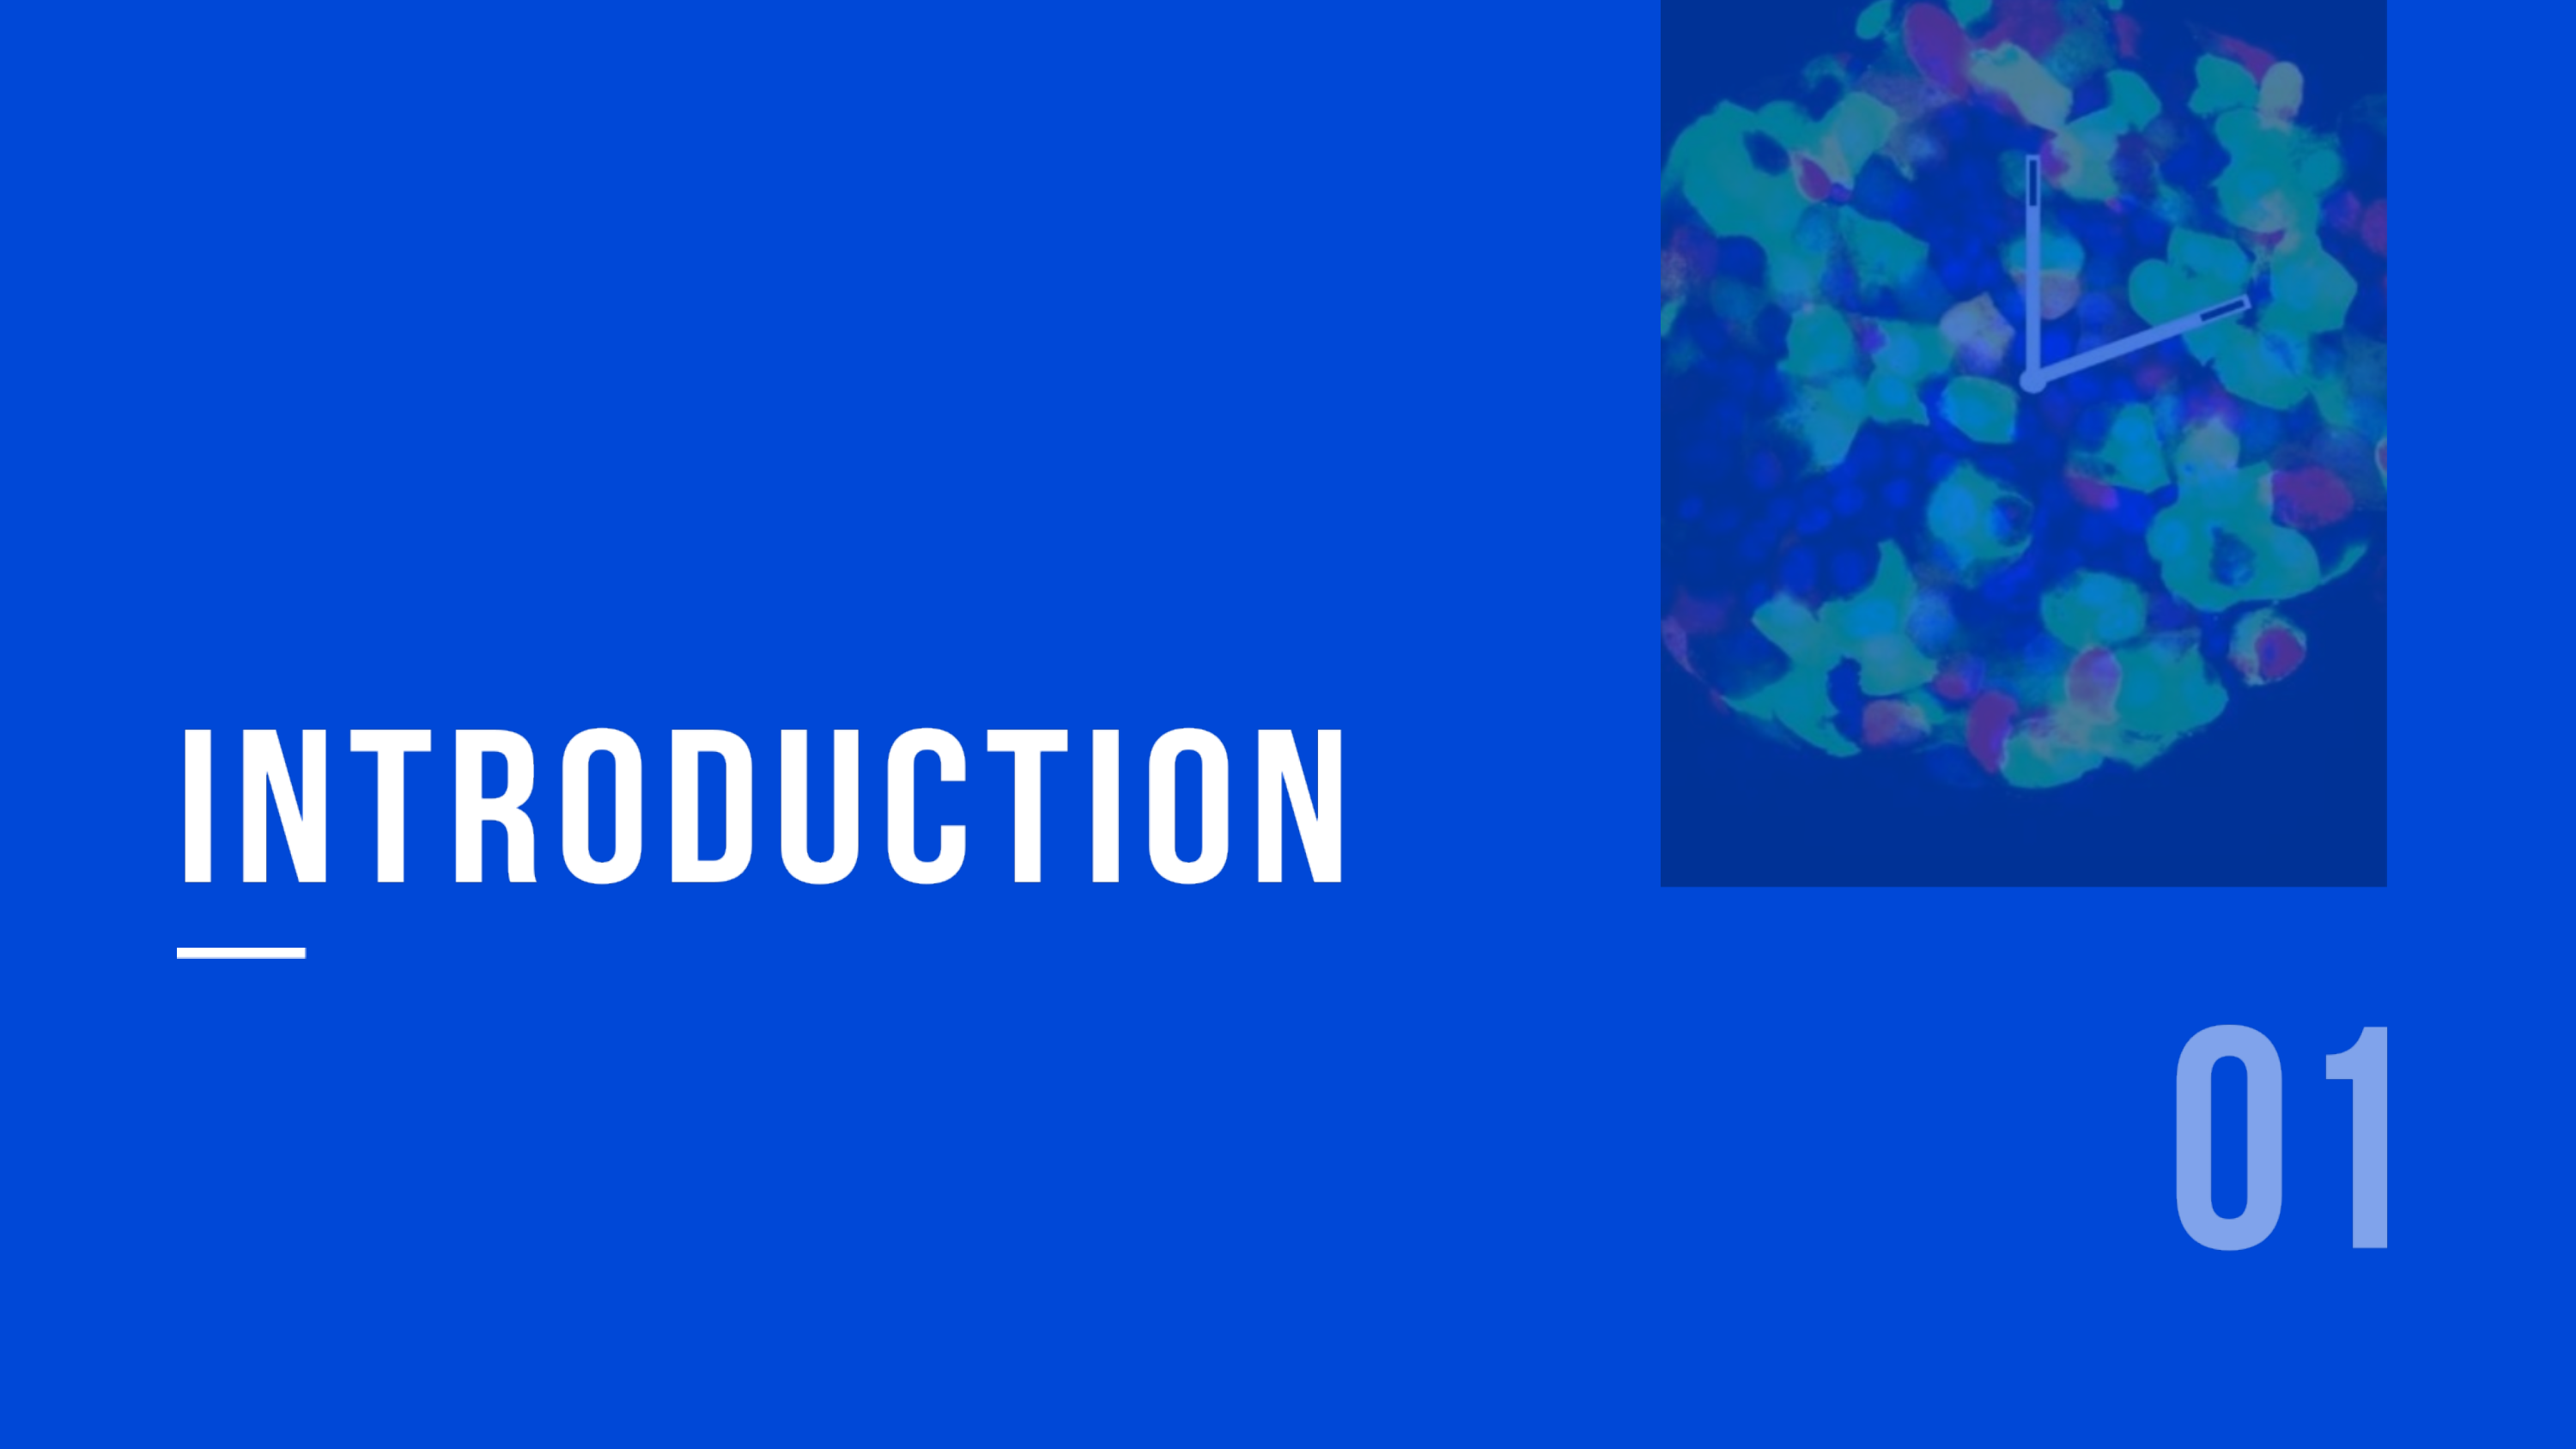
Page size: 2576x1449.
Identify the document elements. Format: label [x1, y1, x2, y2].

picture [2066, 888, 2531, 1394]
picture [143, 634, 1448, 985]
text_box [176, 948, 307, 959]
text_box [1660, 0, 2387, 888]
